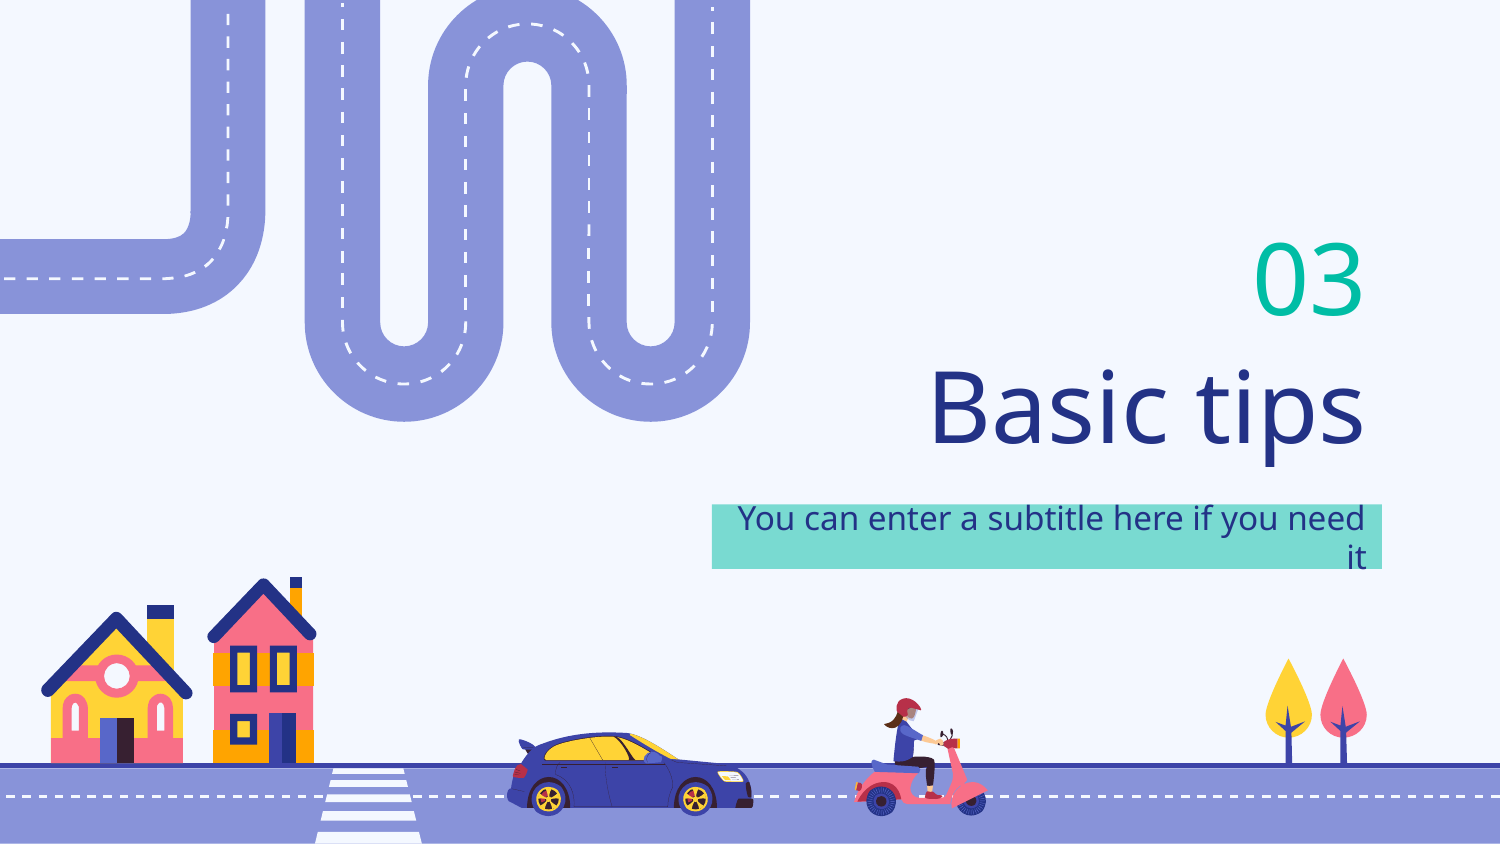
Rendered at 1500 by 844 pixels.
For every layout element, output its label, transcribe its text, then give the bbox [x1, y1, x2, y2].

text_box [853, 697, 992, 817]
subtitle You can enter a subtitle here if you need it [711, 504, 1382, 569]
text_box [206, 576, 318, 764]
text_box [1265, 658, 1313, 764]
title Basic tips [711, 360, 1382, 479]
title 03 [1129, 231, 1382, 350]
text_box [0, 0, 266, 315]
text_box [40, 604, 194, 764]
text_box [505, 732, 754, 817]
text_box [309, 0, 746, 427]
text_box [1320, 658, 1367, 764]
